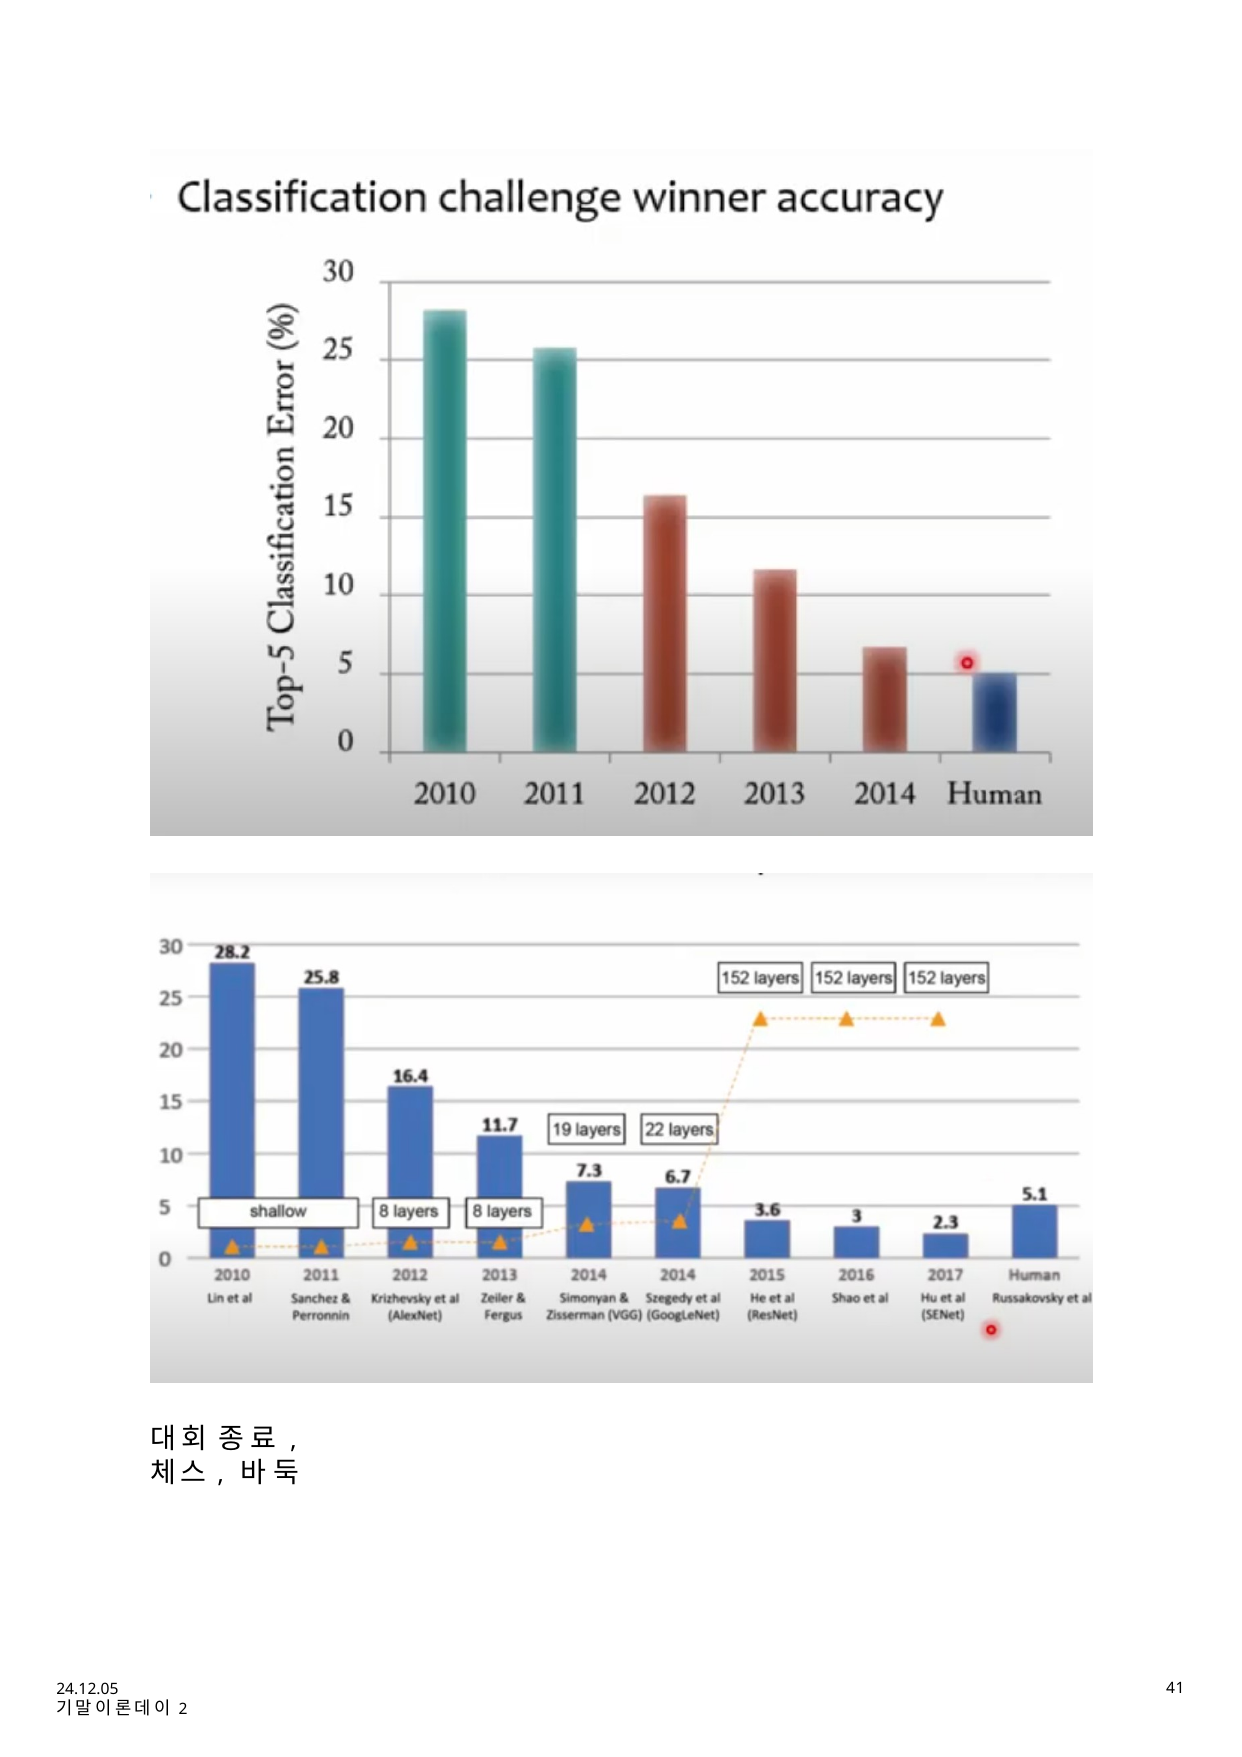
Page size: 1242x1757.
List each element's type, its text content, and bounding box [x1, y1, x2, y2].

picture [149, 149, 1093, 837]
footer 24.12.05 기말이론데이2 [54, 1676, 220, 1757]
slide_number 20 [1159, 1676, 1194, 1757]
text_box 대회 종료, 체스, 바둑 [147, 1418, 372, 1488]
picture [149, 873, 1093, 1383]
